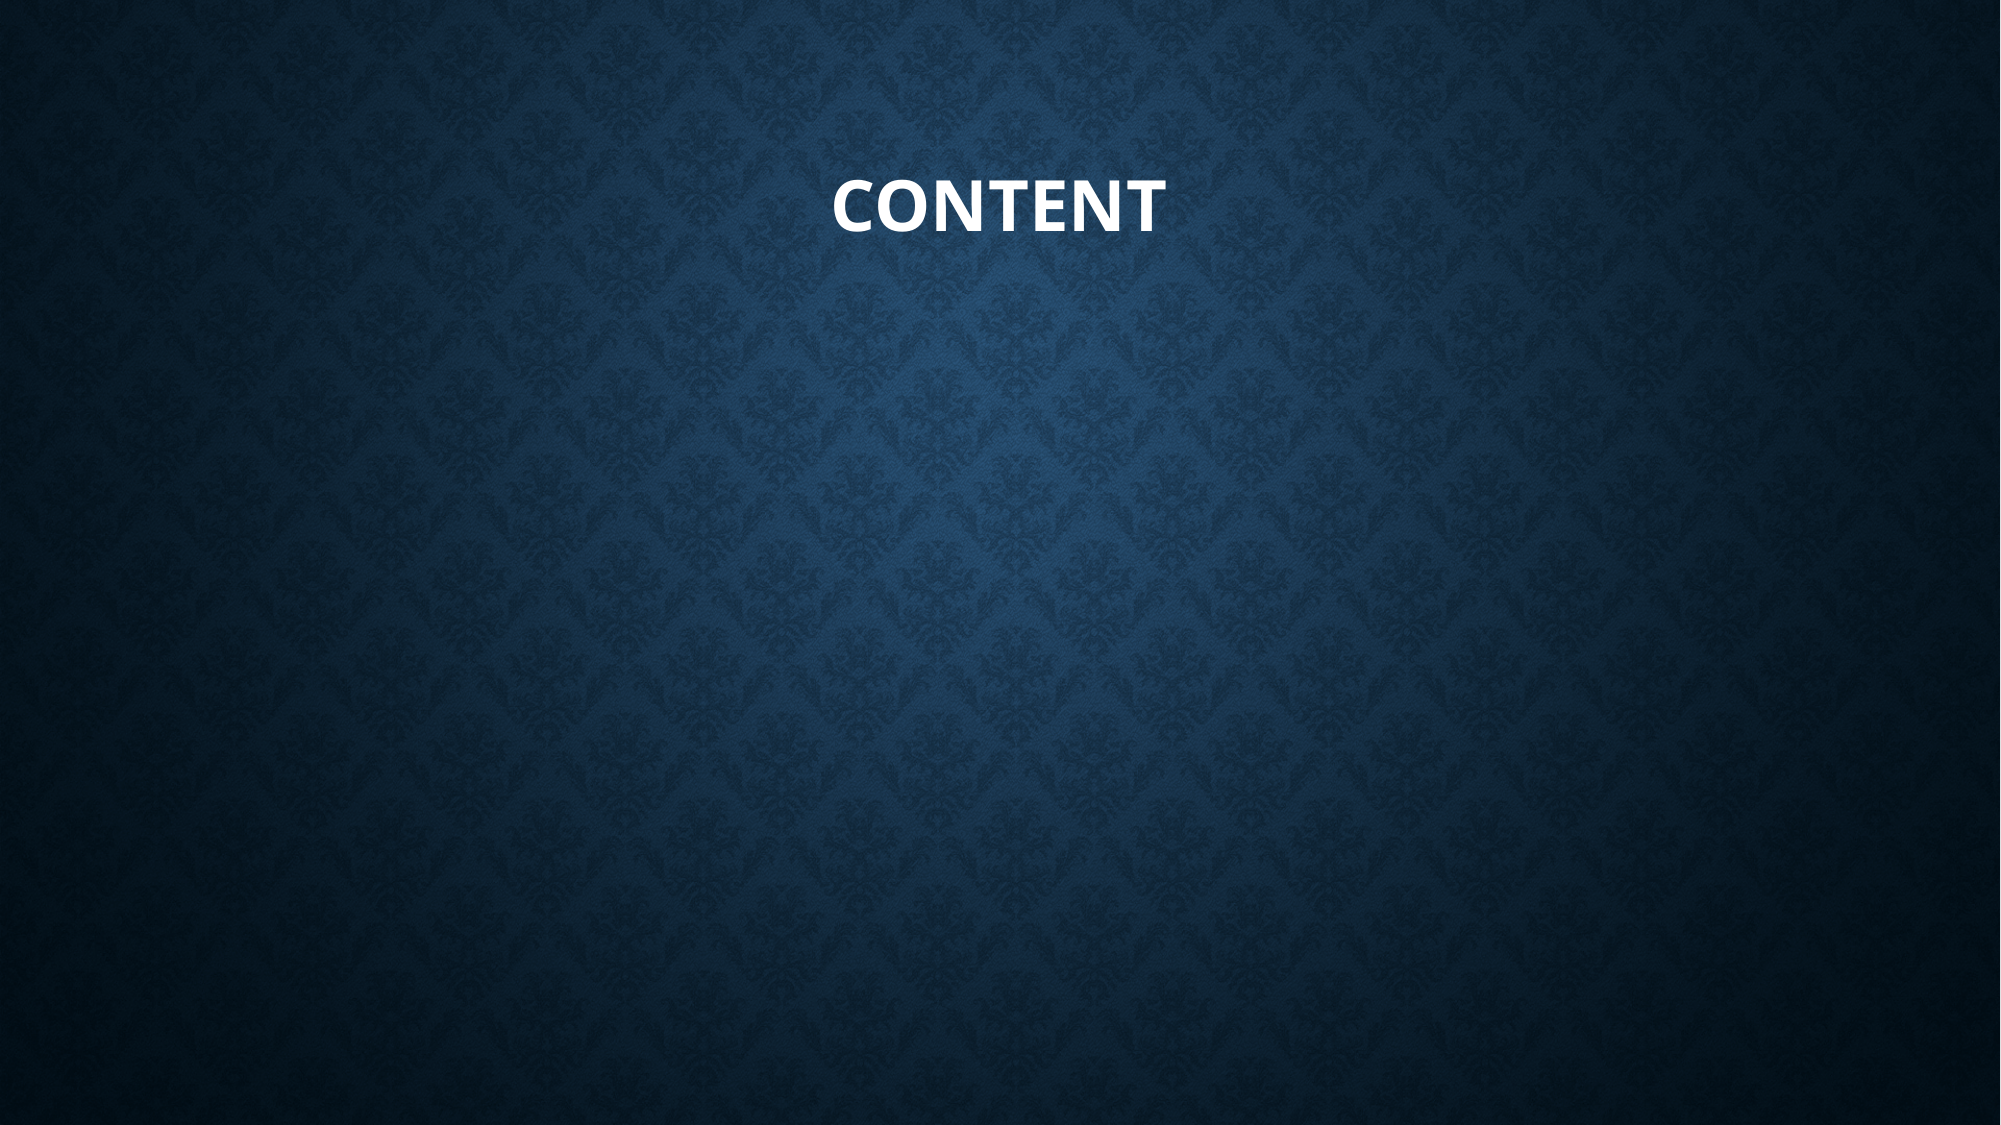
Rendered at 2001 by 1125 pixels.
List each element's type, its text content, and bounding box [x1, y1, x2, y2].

title content [149, 99, 1849, 318]
